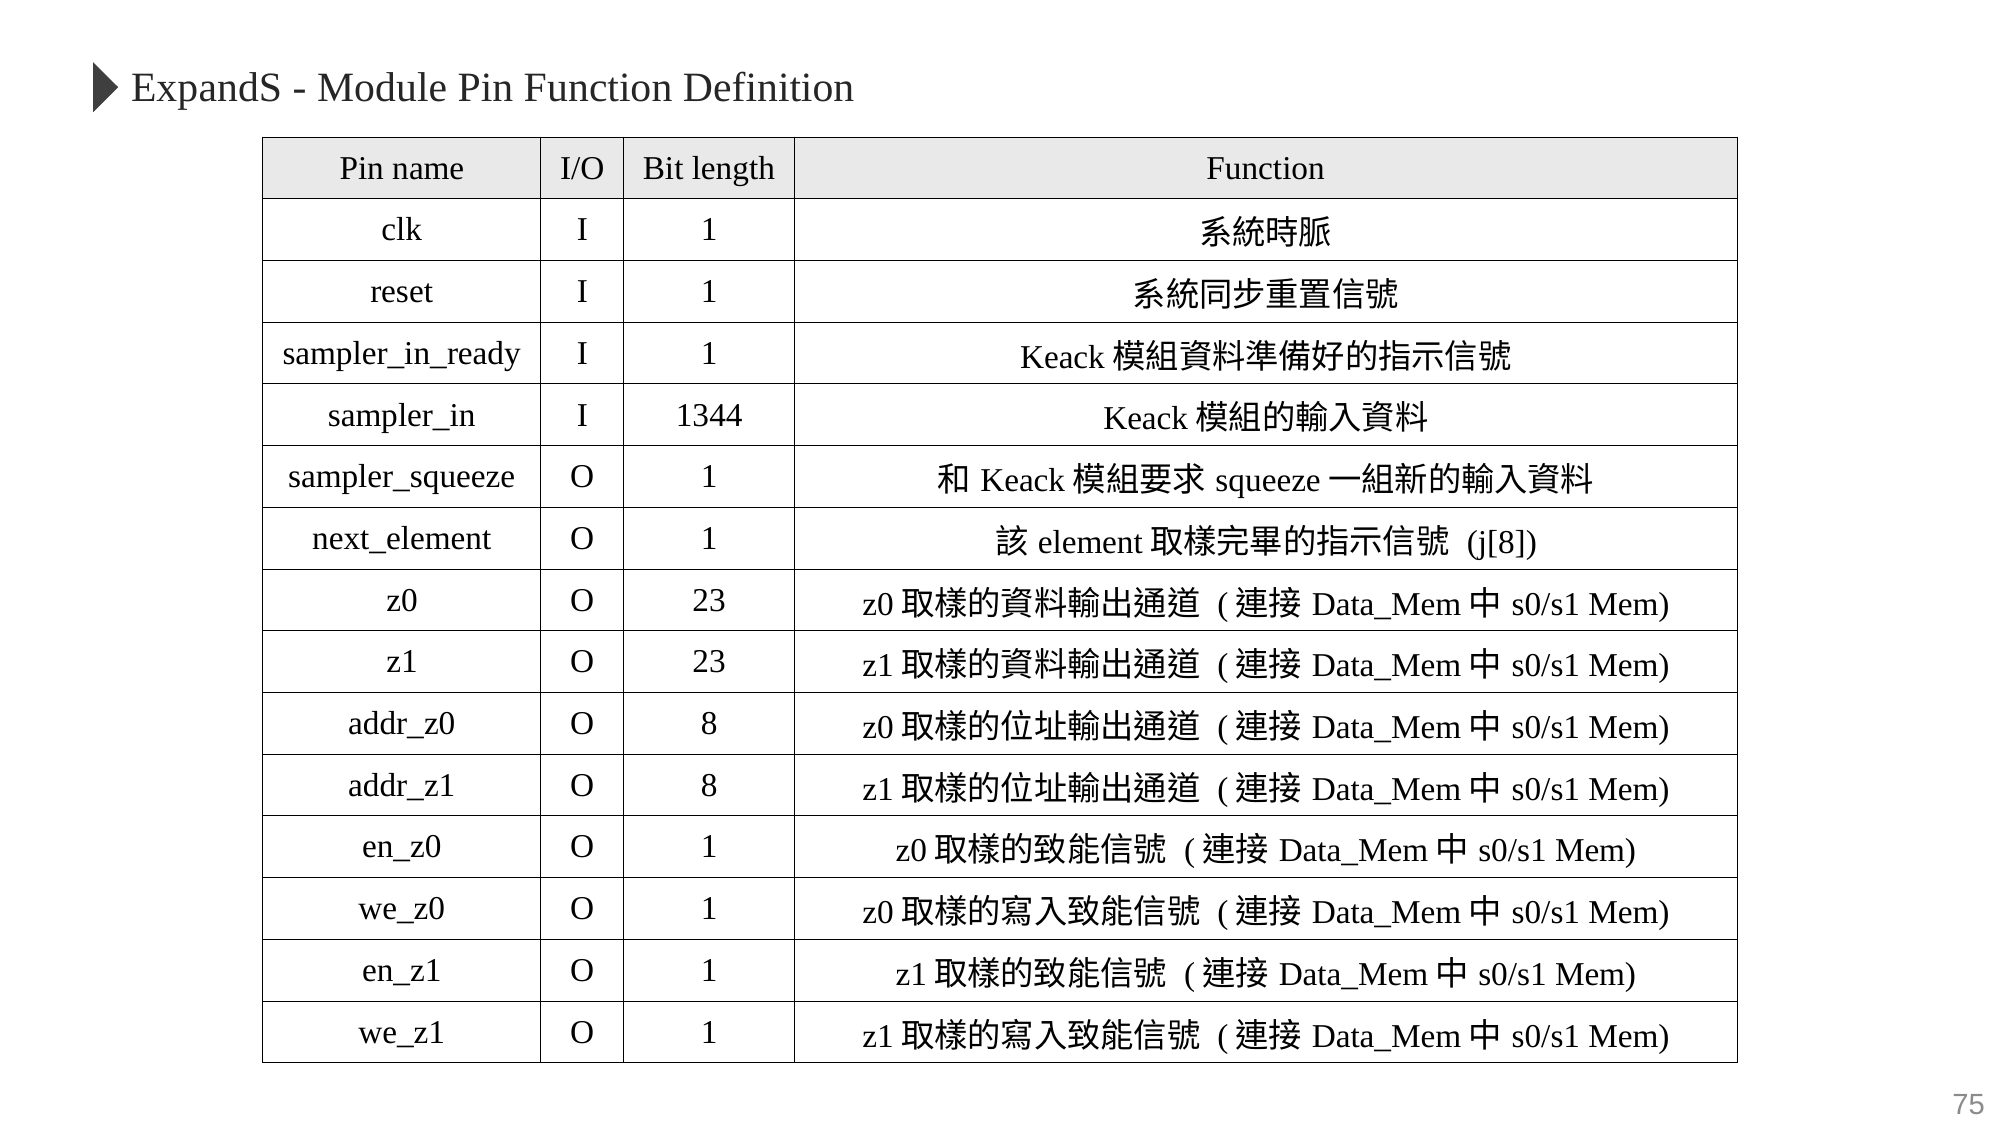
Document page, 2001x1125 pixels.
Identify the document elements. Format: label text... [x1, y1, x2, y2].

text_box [93, 52, 878, 118]
table_cell O [541, 956, 623, 1018]
table_cell O [541, 641, 623, 703]
table_cell 23 [624, 641, 794, 703]
table_cell I [541, 325, 623, 387]
table_cell clk [263, 199, 540, 261]
table_cell O [541, 830, 623, 892]
table_cell Keack模組資料準備好的指示信號 [795, 325, 1737, 387]
table_cell z0取樣的寫入致能信號 (連接Data_Mem中s0/s1 Mem) [795, 893, 1737, 955]
table_cell 23 [624, 578, 794, 640]
table_cell 該element取樣完畢的指示信號 (j[8]) [795, 515, 1737, 577]
table_cell O [541, 893, 623, 955]
table_cell 系統同步重置信號 [795, 262, 1737, 324]
table_cell O [541, 767, 623, 829]
table_cell 1 [624, 262, 794, 324]
table_cell O [541, 704, 623, 766]
table_cell 1 [624, 830, 794, 892]
table_cell 1 [624, 515, 794, 577]
table_cell we_z0 [263, 893, 540, 955]
table_cell 1 [624, 956, 794, 1018]
table_cell 1344 [624, 388, 794, 451]
table_cell addr_z1 [263, 767, 540, 829]
table_cell O [541, 578, 623, 640]
table_cell z0 [263, 578, 540, 640]
table_cell en_z1 [263, 956, 540, 1018]
table_cell we_z1 [263, 1019, 540, 1081]
table_cell 1 [624, 452, 794, 514]
table_cell O [541, 515, 623, 577]
table_cell z1 [263, 641, 540, 703]
table_cell z0取樣的位址輸出通道 (連接Data_Mem中s0/s1 Mem) [795, 704, 1737, 766]
table_cell z0取樣的致能信號 (連接Data_Mem中s0/s1 Mem) [795, 830, 1737, 892]
table_header Pin name [263, 138, 540, 198]
table_cell 1 [624, 199, 794, 261]
table_cell 系統時脈 [795, 199, 1737, 261]
table_cell 和Keack模組要求squeeze一組新的輸入資料 [795, 452, 1737, 514]
table_cell I [541, 262, 623, 324]
table_cell 8 [624, 704, 794, 766]
table_cell z1取樣的致能信號 (連接Data_Mem中s0/s1 Mem) [795, 956, 1737, 1018]
table_cell z1取樣的位址輸出通道 (連接Data_Mem中s0/s1 Mem) [795, 767, 1737, 829]
table_cell Keack模組的輸入資料 [795, 388, 1737, 451]
table_cell O [541, 1019, 623, 1081]
slide_number 75 [1550, 1072, 2000, 1125]
table_cell addr_z0 [263, 704, 540, 766]
table_cell O [541, 452, 623, 514]
table_cell z1取樣的寫入致能信號 (連接Data_Mem中s0/s1 Mem) [795, 1019, 1737, 1081]
table_cell 1 [624, 325, 794, 387]
table_cell I [541, 388, 623, 451]
table_cell z0取樣的資料輸出通道 (連接Data_Mem中s0/s1 Mem) [795, 578, 1737, 640]
table_cell I [541, 199, 623, 261]
table_header Function [795, 138, 1737, 198]
table_cell next_element [263, 515, 540, 577]
table_cell en_z0 [263, 830, 540, 892]
table_cell sampler_in [263, 388, 540, 451]
table_header Bit length [624, 138, 794, 198]
table_cell 1 [624, 1019, 794, 1081]
table_cell sampler_squeeze [263, 452, 540, 514]
table_header I/O [541, 138, 623, 198]
table_cell sampler_in_ready [263, 325, 540, 387]
table_cell z1取樣的資料輸出通道 (連接Data_Mem中s0/s1 Mem) [795, 641, 1737, 703]
table_cell reset [263, 262, 540, 324]
table_cell 8 [624, 767, 794, 829]
table_cell 1 [624, 893, 794, 955]
